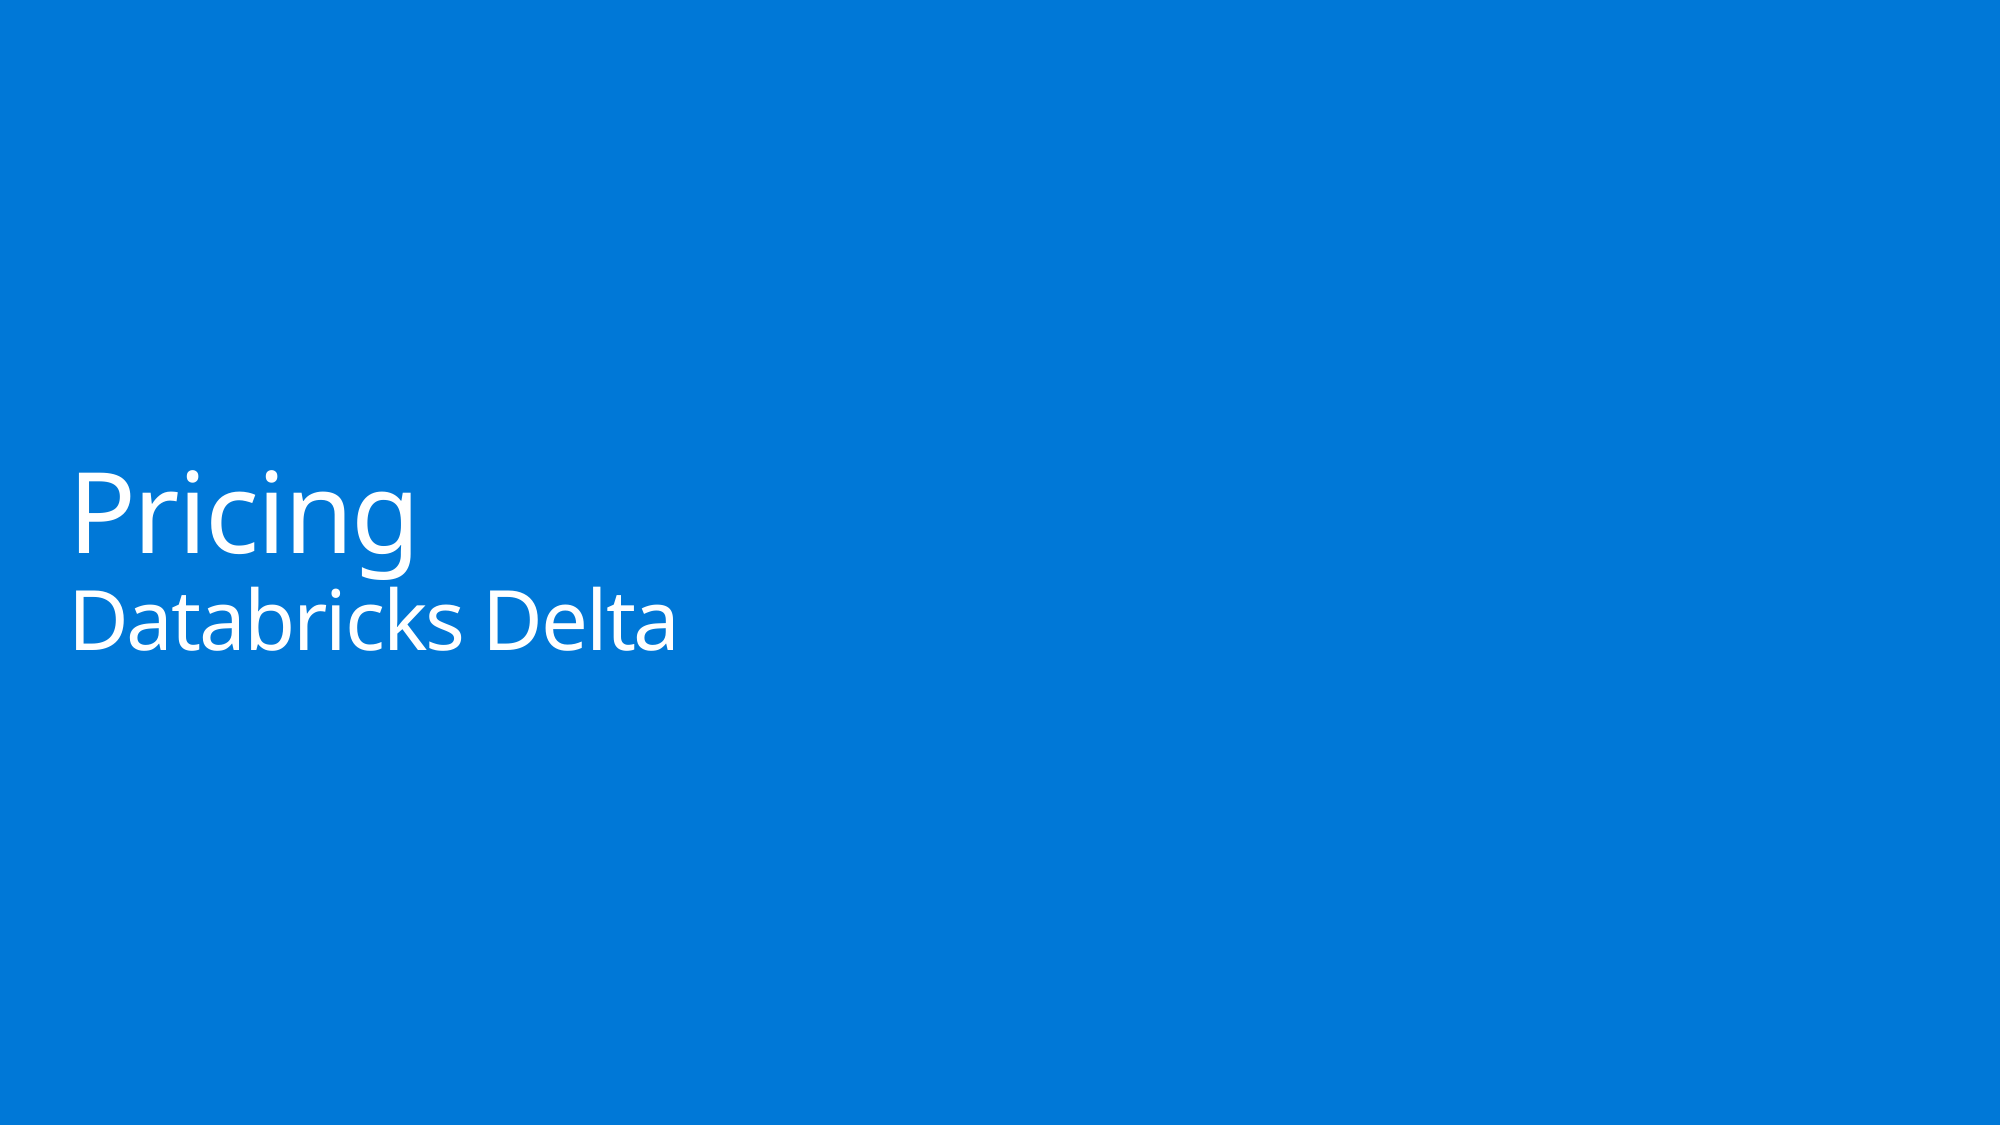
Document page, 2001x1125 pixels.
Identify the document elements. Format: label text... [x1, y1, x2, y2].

title Pricing Databricks Delta [44, 440, 1956, 685]
